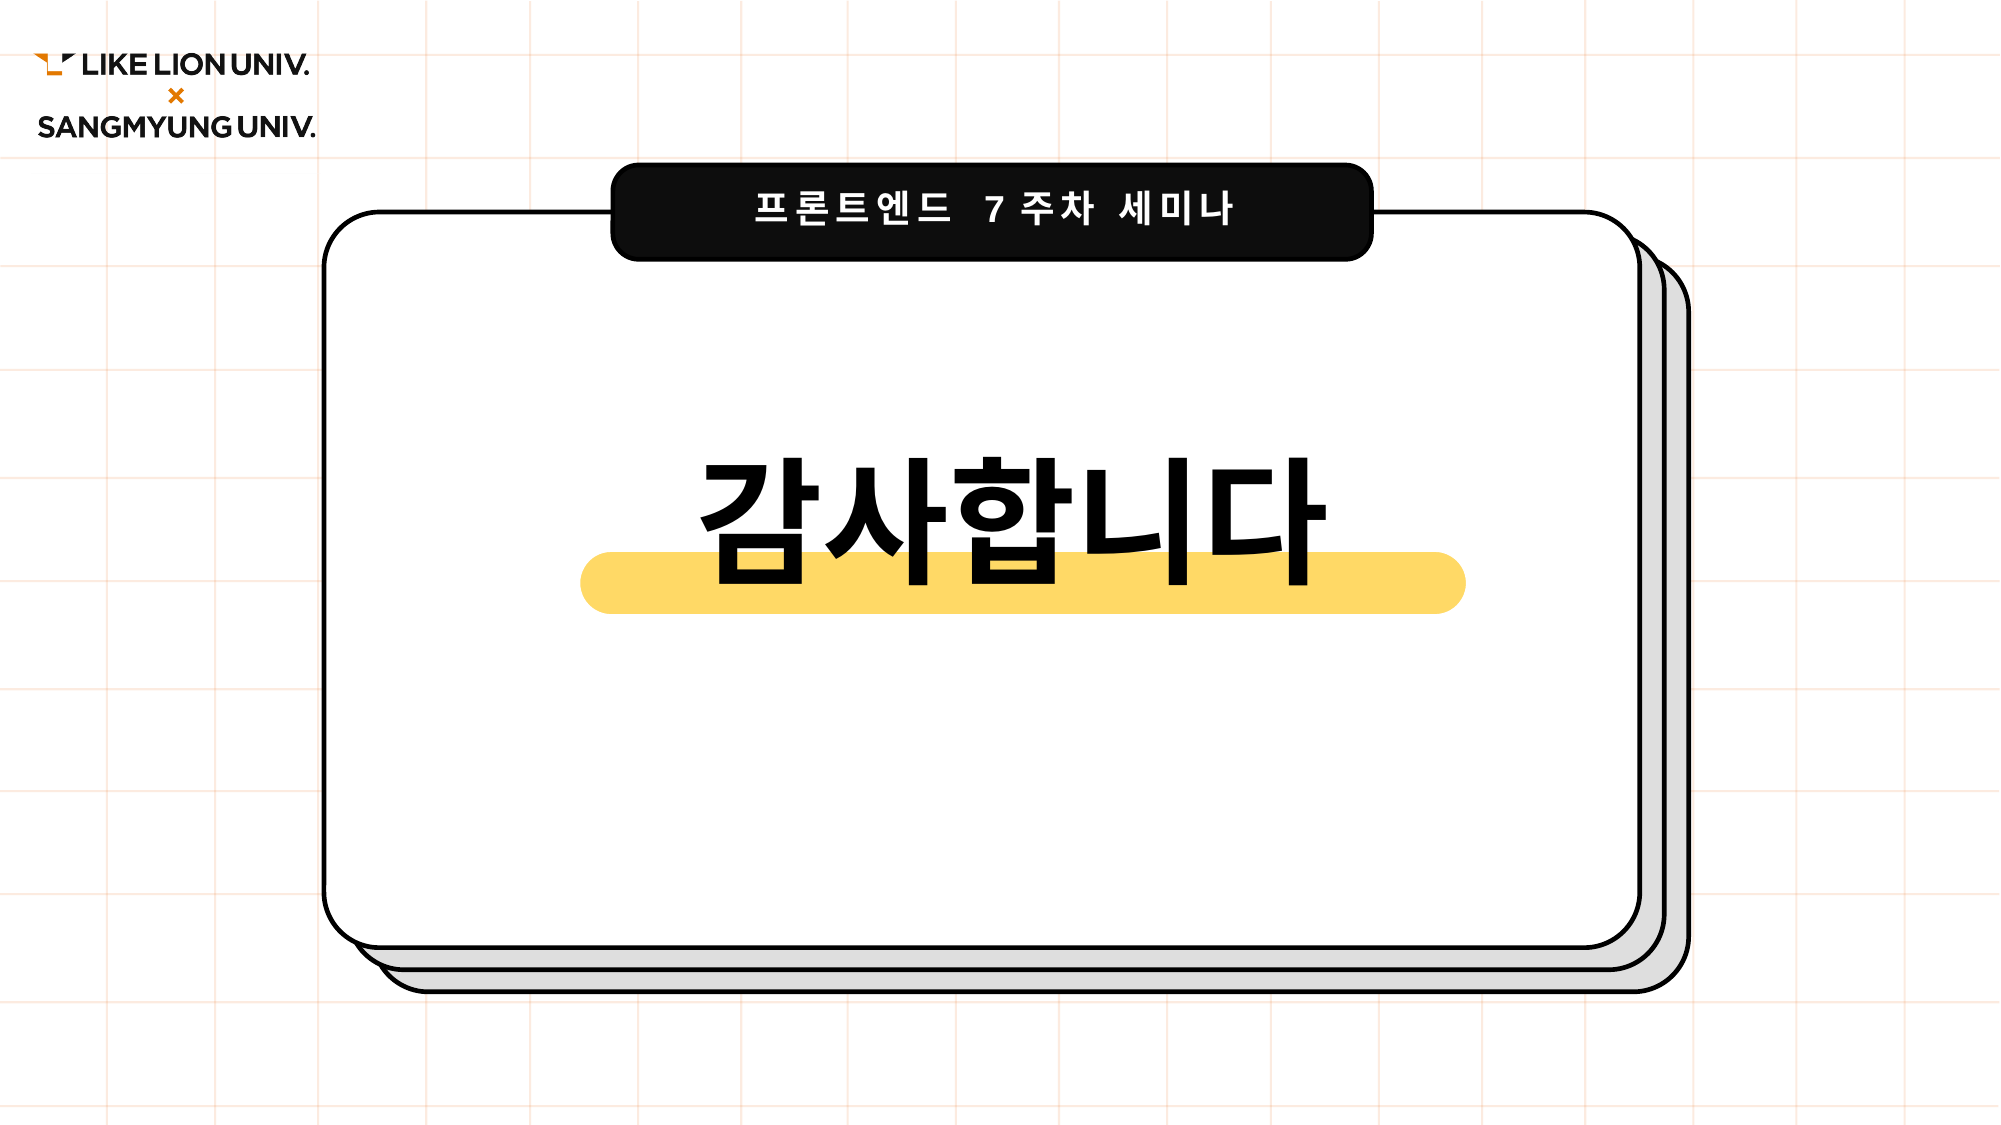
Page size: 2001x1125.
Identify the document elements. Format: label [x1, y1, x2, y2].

picture [31, 21, 321, 174]
text_box [323, 212, 1689, 992]
text_box [0, 0, 2000, 1125]
